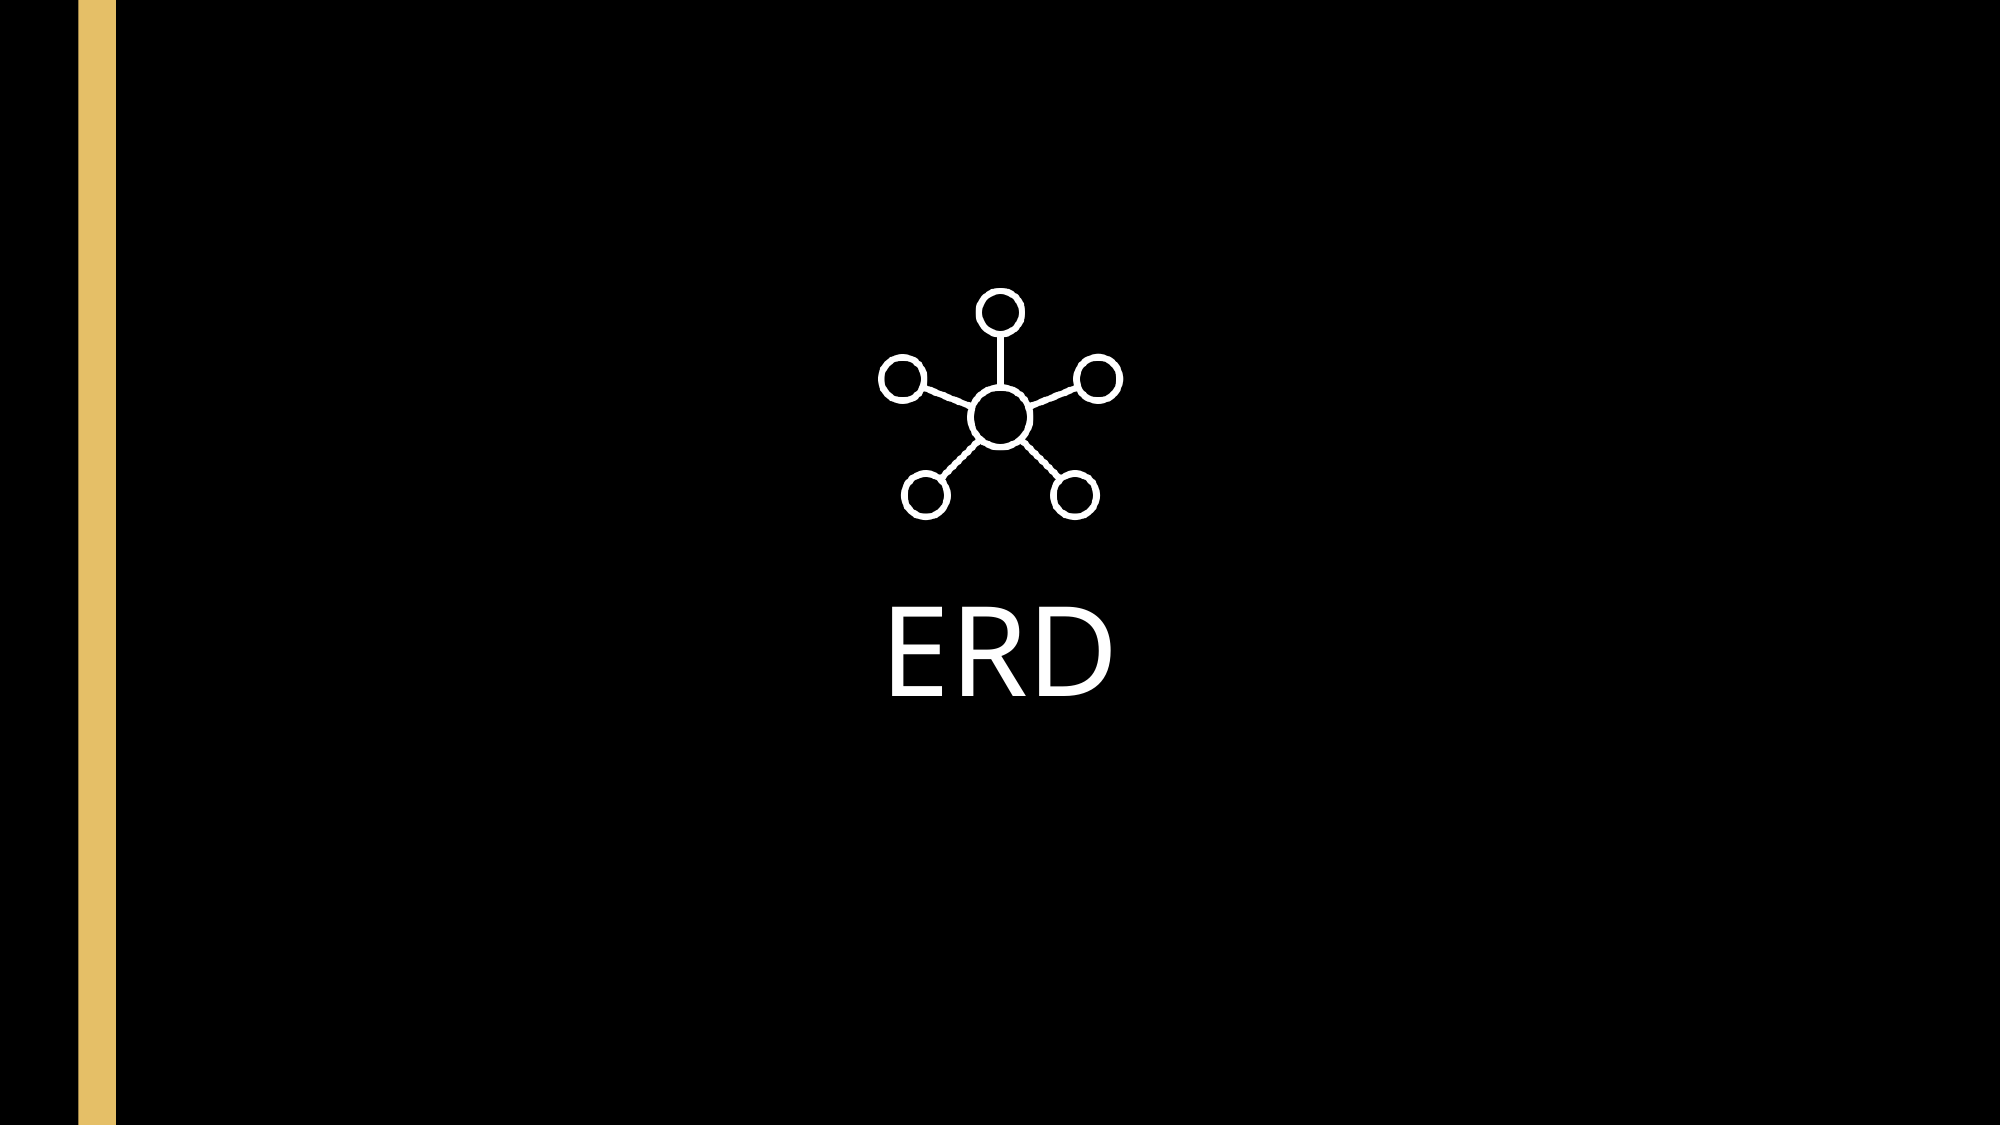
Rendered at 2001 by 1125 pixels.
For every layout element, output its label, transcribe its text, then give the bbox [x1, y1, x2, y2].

picture [840, 244, 1159, 563]
title ERD [212, 534, 1788, 778]
